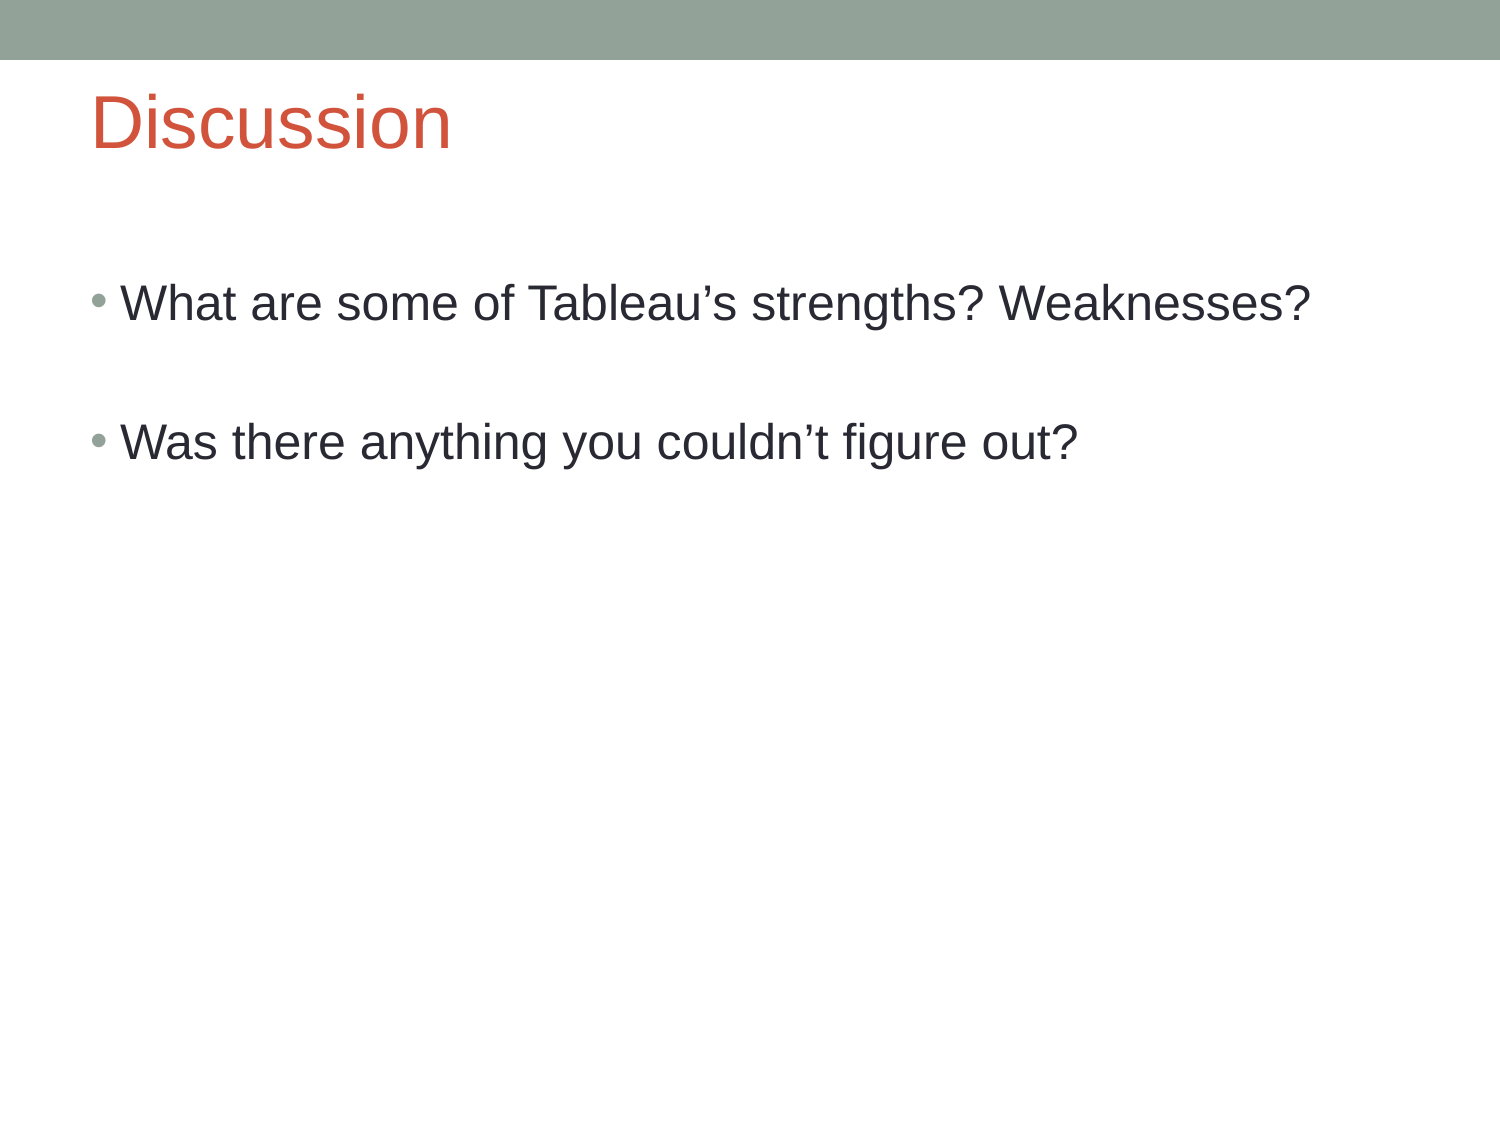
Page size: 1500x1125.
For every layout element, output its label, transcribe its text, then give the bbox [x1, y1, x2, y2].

title Discussion [75, 37, 1425, 200]
list What are some of Tableau’s strengths? Weaknesses? Was there anything you couldn’t figure out? [75, 262, 1425, 1063]
